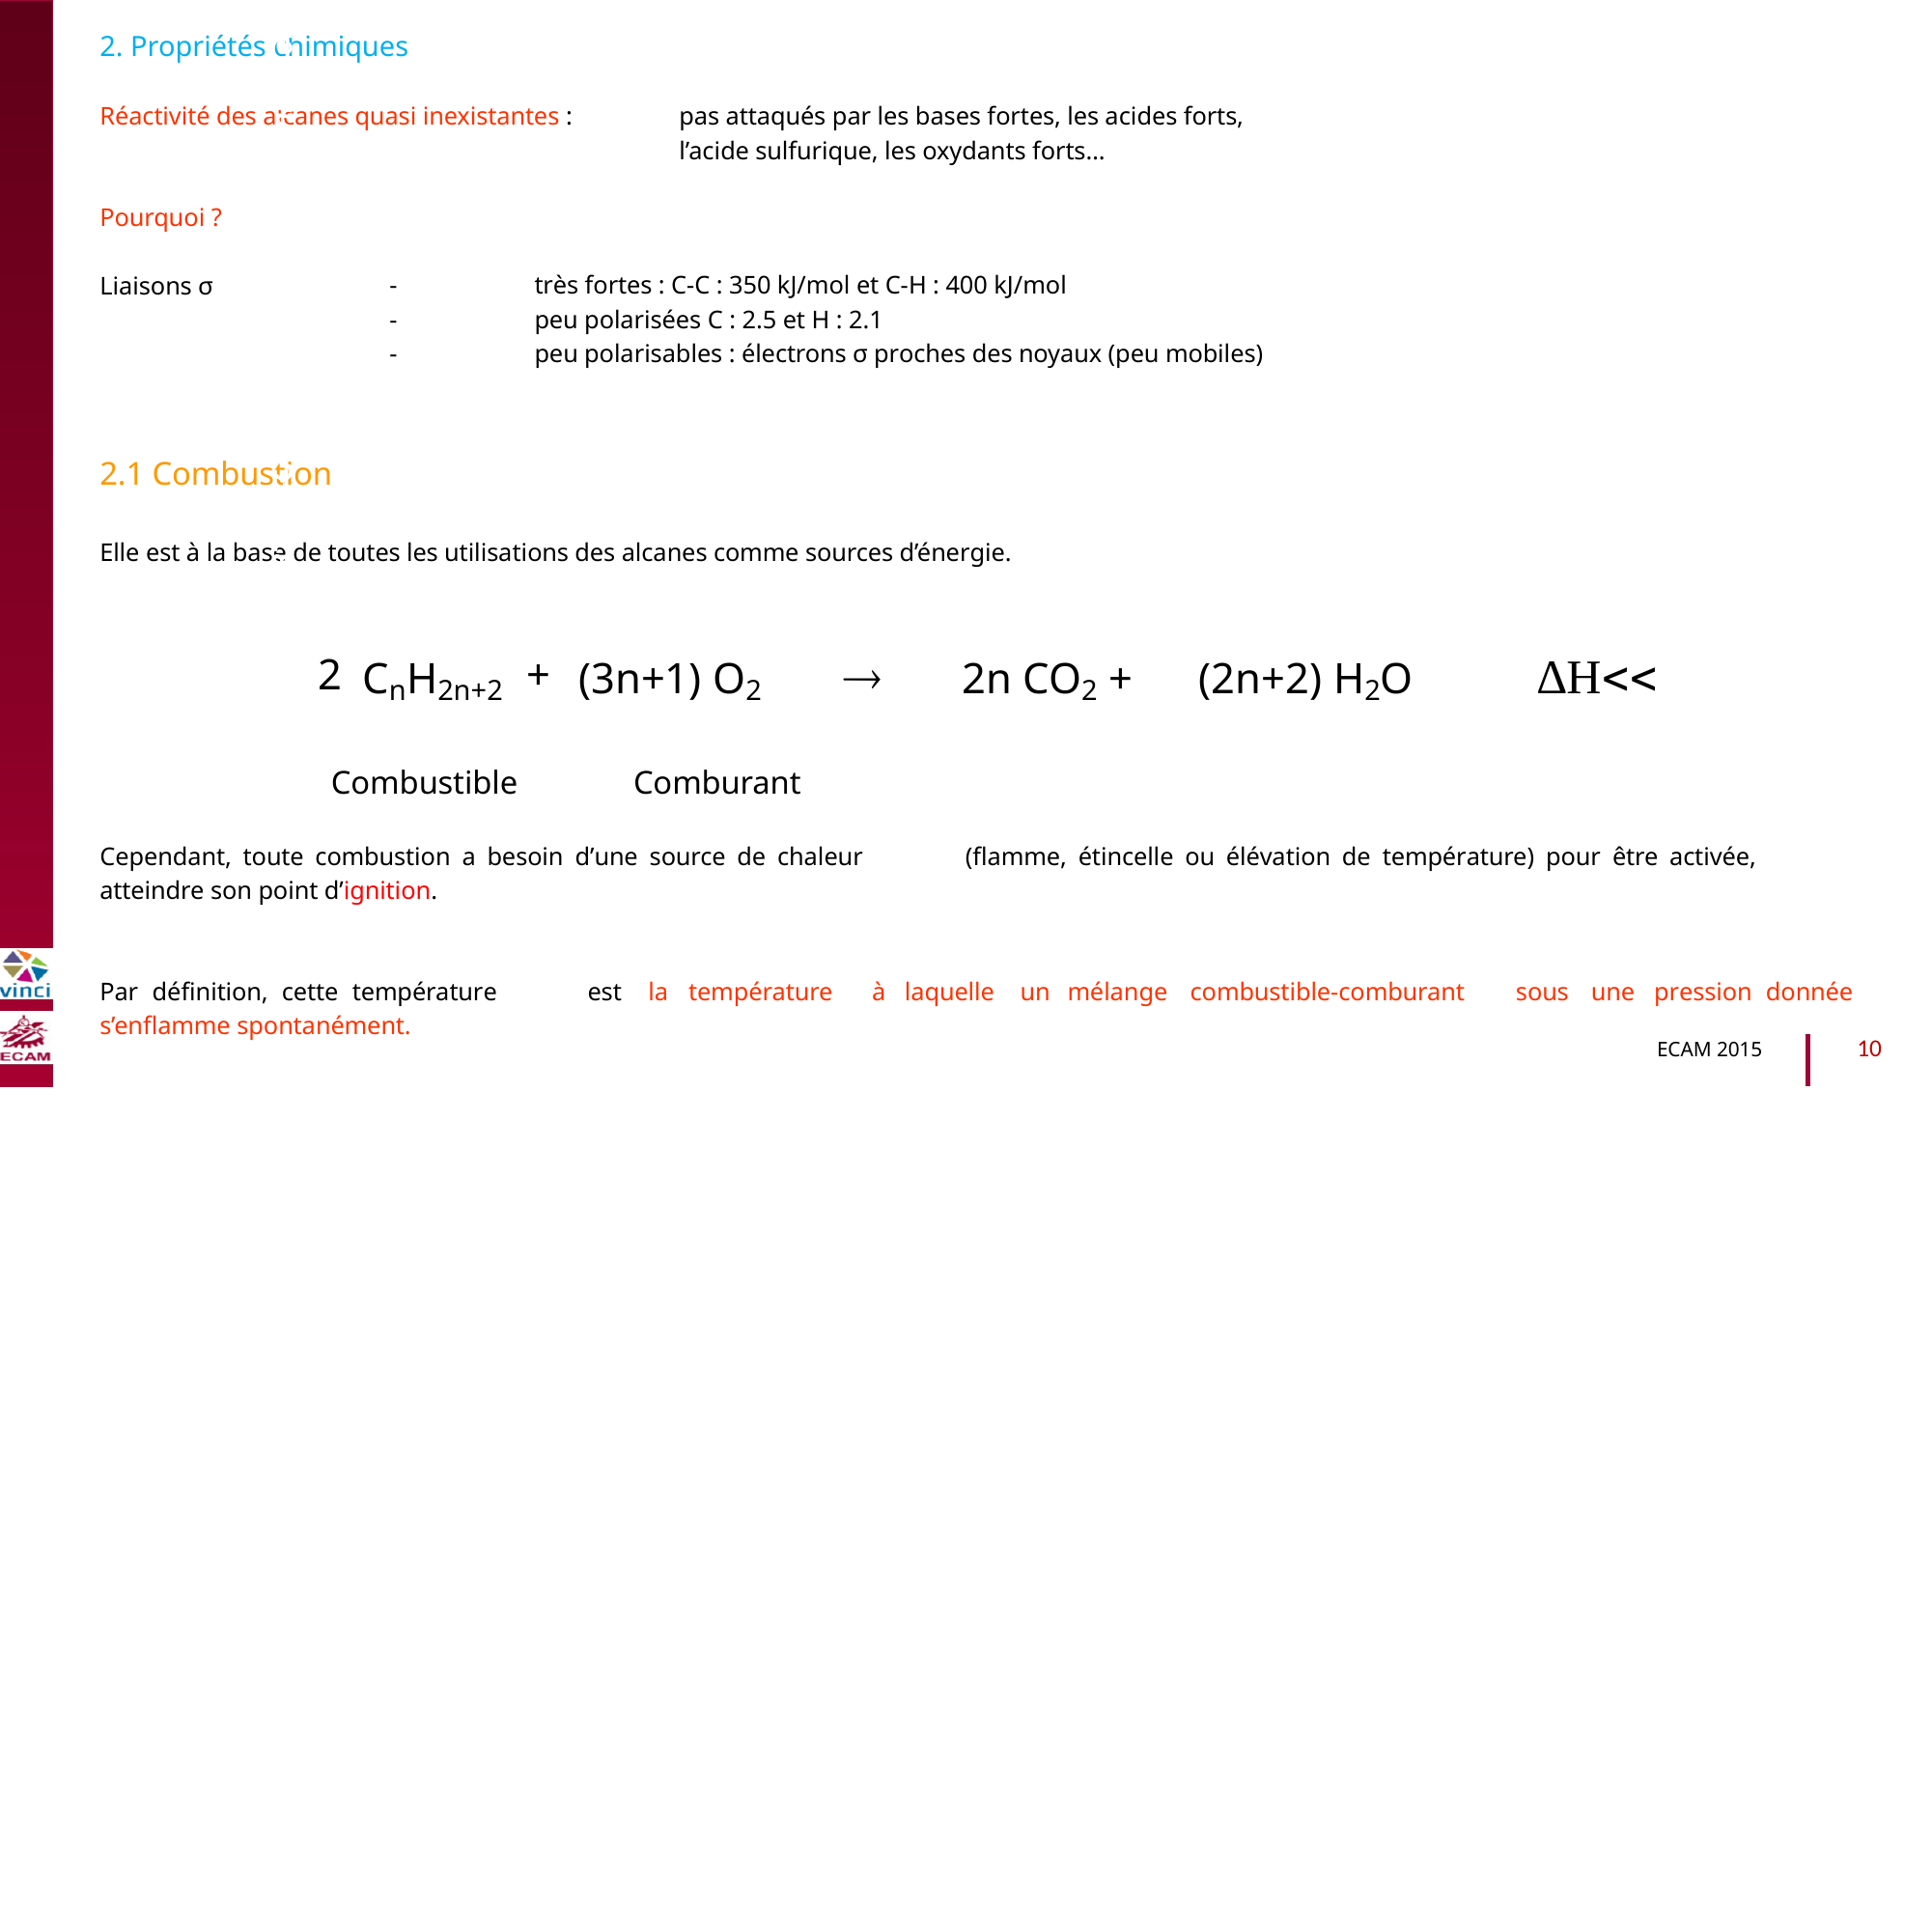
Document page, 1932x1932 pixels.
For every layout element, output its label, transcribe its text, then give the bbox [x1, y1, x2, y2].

text_box un [1018, 977, 1056, 1010]
text_box Elle est à la base de toutes les utilisations des alcanes comme sources d’énergie. [98, 538, 266, 571]
text_box pression donnée [1652, 977, 1880, 1010]
text_box une [1588, 977, 1642, 1010]
text_box 2. Propriétés chimiques [98, 30, 266, 67]
text_box (2n+2) H2O [1196, 653, 1462, 714]
text_box + [524, 653, 559, 706]
text_box ∆H [1535, 651, 1665, 705]
text_box Elle est à la base de toutes les utilisations des alcanes comme sources d’énergie. [298, 538, 1157, 571]
text_box pas attaqués par les bases fortes, les acides forts, l’acide sulfurique, les oxydants forts… [677, 101, 1353, 169]
text_box Comburant [630, 766, 823, 807]
text_box 2.1 Combustion [298, 457, 358, 497]
text_box Pourquoi ? [98, 203, 238, 237]
text_box Liaisons σ [98, 270, 233, 304]
text_box  [841, 651, 901, 704]
text_box à [870, 977, 893, 1010]
text_box est [585, 977, 636, 1010]
text_box Combustible [328, 766, 545, 807]
text_box Réactivité des alcanes quasi inexistantes : [98, 101, 266, 135]
text_box mélange [1065, 977, 1179, 1010]
text_box B2040-Chimie du vivant et environnement [266, 12, 298, 577]
text_box laquelle [902, 977, 1009, 1010]
text_box Cependant, toute combustion a besoin d’une source de chaleur atteindre son point d’ignition. [98, 842, 959, 909]
text_box 2n CO2 + [960, 653, 1167, 714]
text_box (3n+1) O2 [576, 653, 797, 714]
text_box 10 [1855, 1034, 1892, 1067]
text_box ECAM 2015 [1654, 1037, 1765, 1062]
text_box CnH2n+2 [360, 653, 528, 714]
text_box 2. Propriétés chimiques [298, 30, 455, 67]
text_box sous [1514, 977, 1580, 1010]
text_box [0, 0, 53, 1086]
text_box (flamme, étincelle ou élévation de température) pour être activée, [963, 842, 1880, 875]
text_box 2.1 Combustion [98, 457, 266, 497]
text_box combustible-comburant [1188, 977, 1504, 1010]
text_box - - - [387, 270, 408, 372]
text_box Réactivité des alcanes quasi inexistantes : [298, 101, 657, 135]
text_box la [646, 977, 677, 1010]
text_box Par définition, cette température s’enflamme spontanément. [98, 977, 576, 1044]
text_box 2 [316, 653, 357, 706]
text_box très fortes : C-C : 350 kJ/mol et C-H : 400 kJ/mol peu polarisées C : 2.5 et H : 2.1 peu polarisables : électrons σ proches des noyaux (peu mobiles) [532, 270, 1366, 372]
text_box température [686, 977, 860, 1010]
